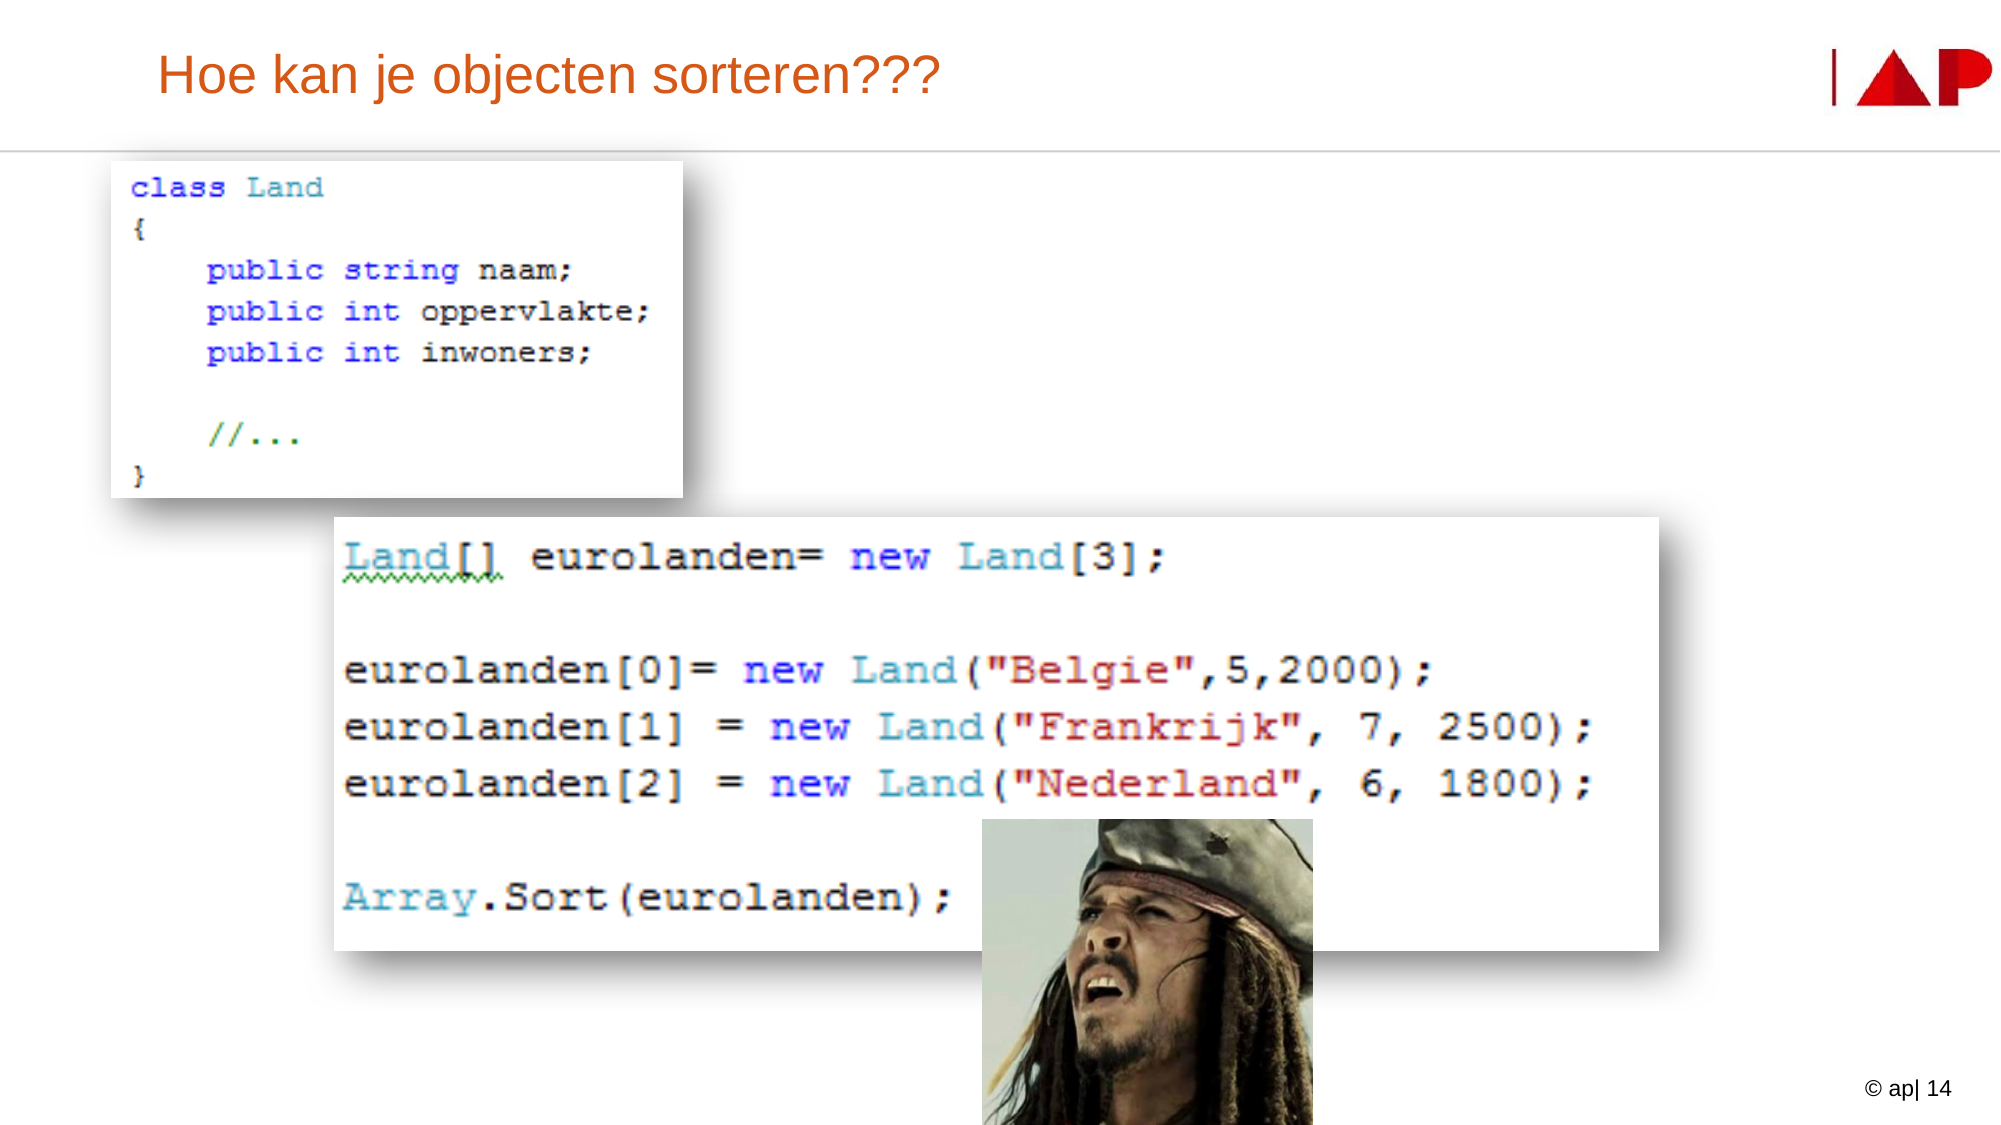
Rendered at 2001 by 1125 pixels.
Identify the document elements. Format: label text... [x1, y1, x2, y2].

picture [111, 160, 683, 498]
title Hoe kan je objecten sorteren??? [157, 0, 1843, 152]
picture [333, 516, 1659, 1125]
picture [1843, 10, 2000, 142]
slide_number © ap| 14 [1425, 1061, 1953, 1113]
